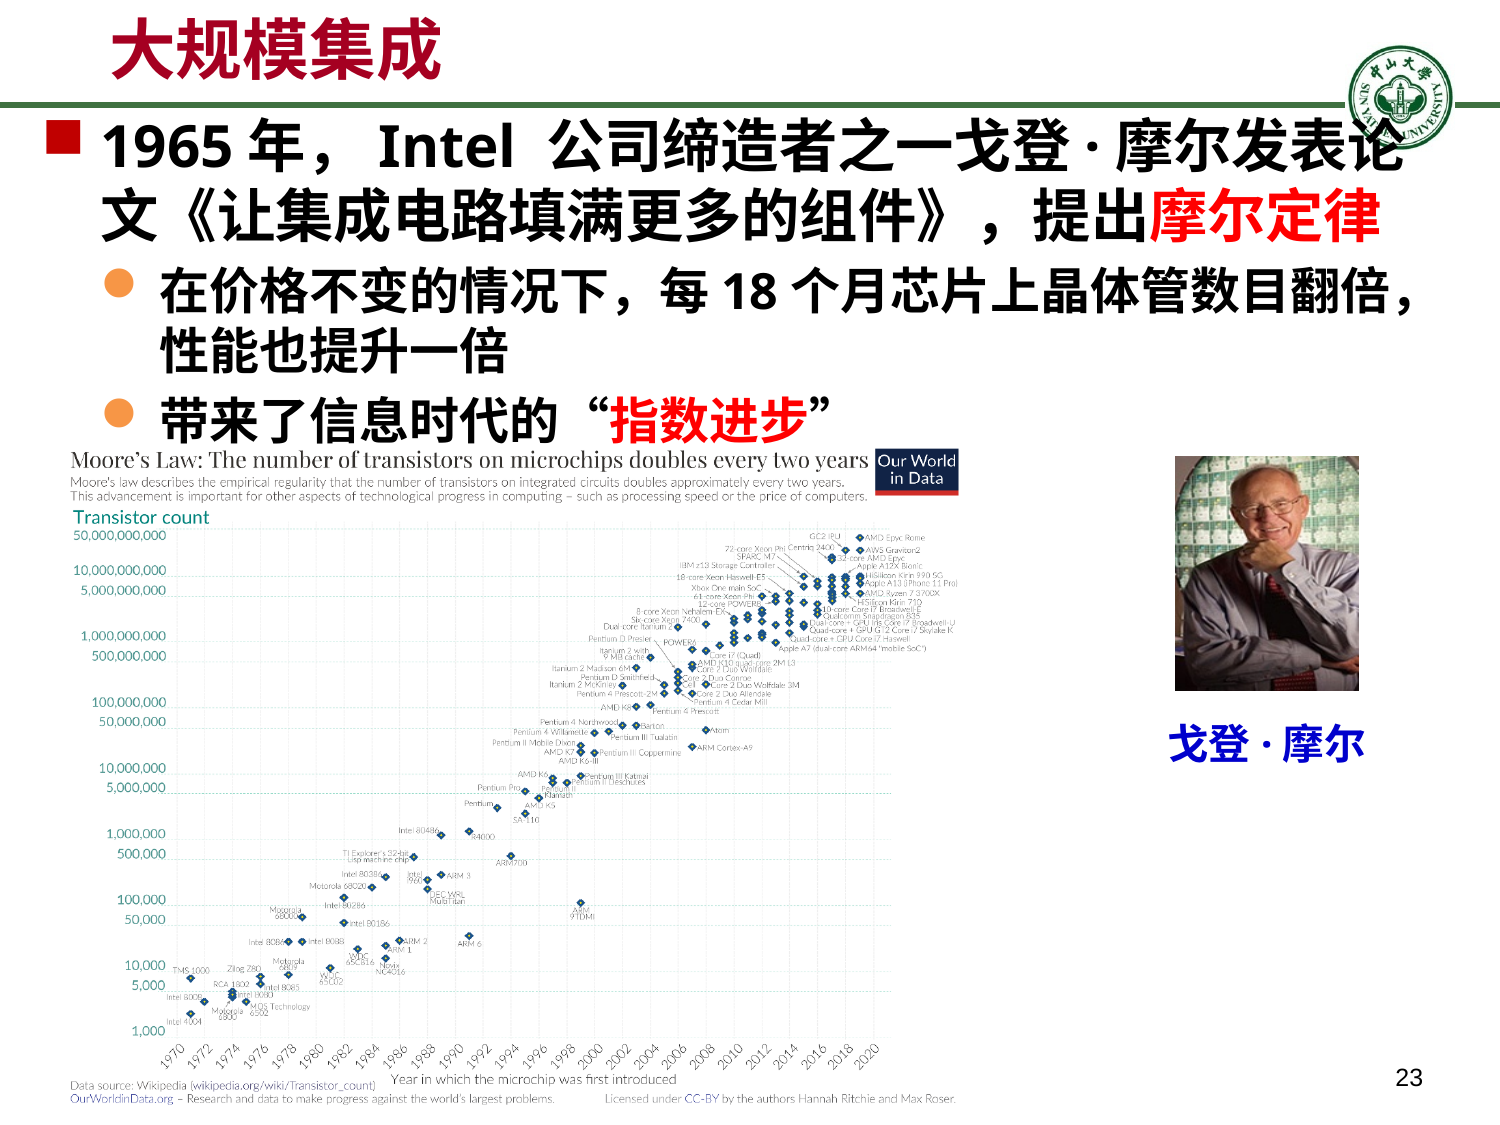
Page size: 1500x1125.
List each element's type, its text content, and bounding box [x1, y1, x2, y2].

list 1965年，Intel 公司缔造者之一戈登·摩尔发表论文《让集成电路填满更多的组件》，提出摩尔定律 在价格不变的情况下，每18个月芯片上晶体管数目翻倍，性能也提升一倍 带来了信息时代的“指数进步” [26, 102, 1474, 929]
picture [64, 444, 963, 1109]
text_box 戈登·摩尔 [1152, 710, 1382, 776]
picture [1174, 455, 1359, 691]
picture [1345, 42, 1455, 102]
title 大规模集成 [94, 0, 1247, 102]
